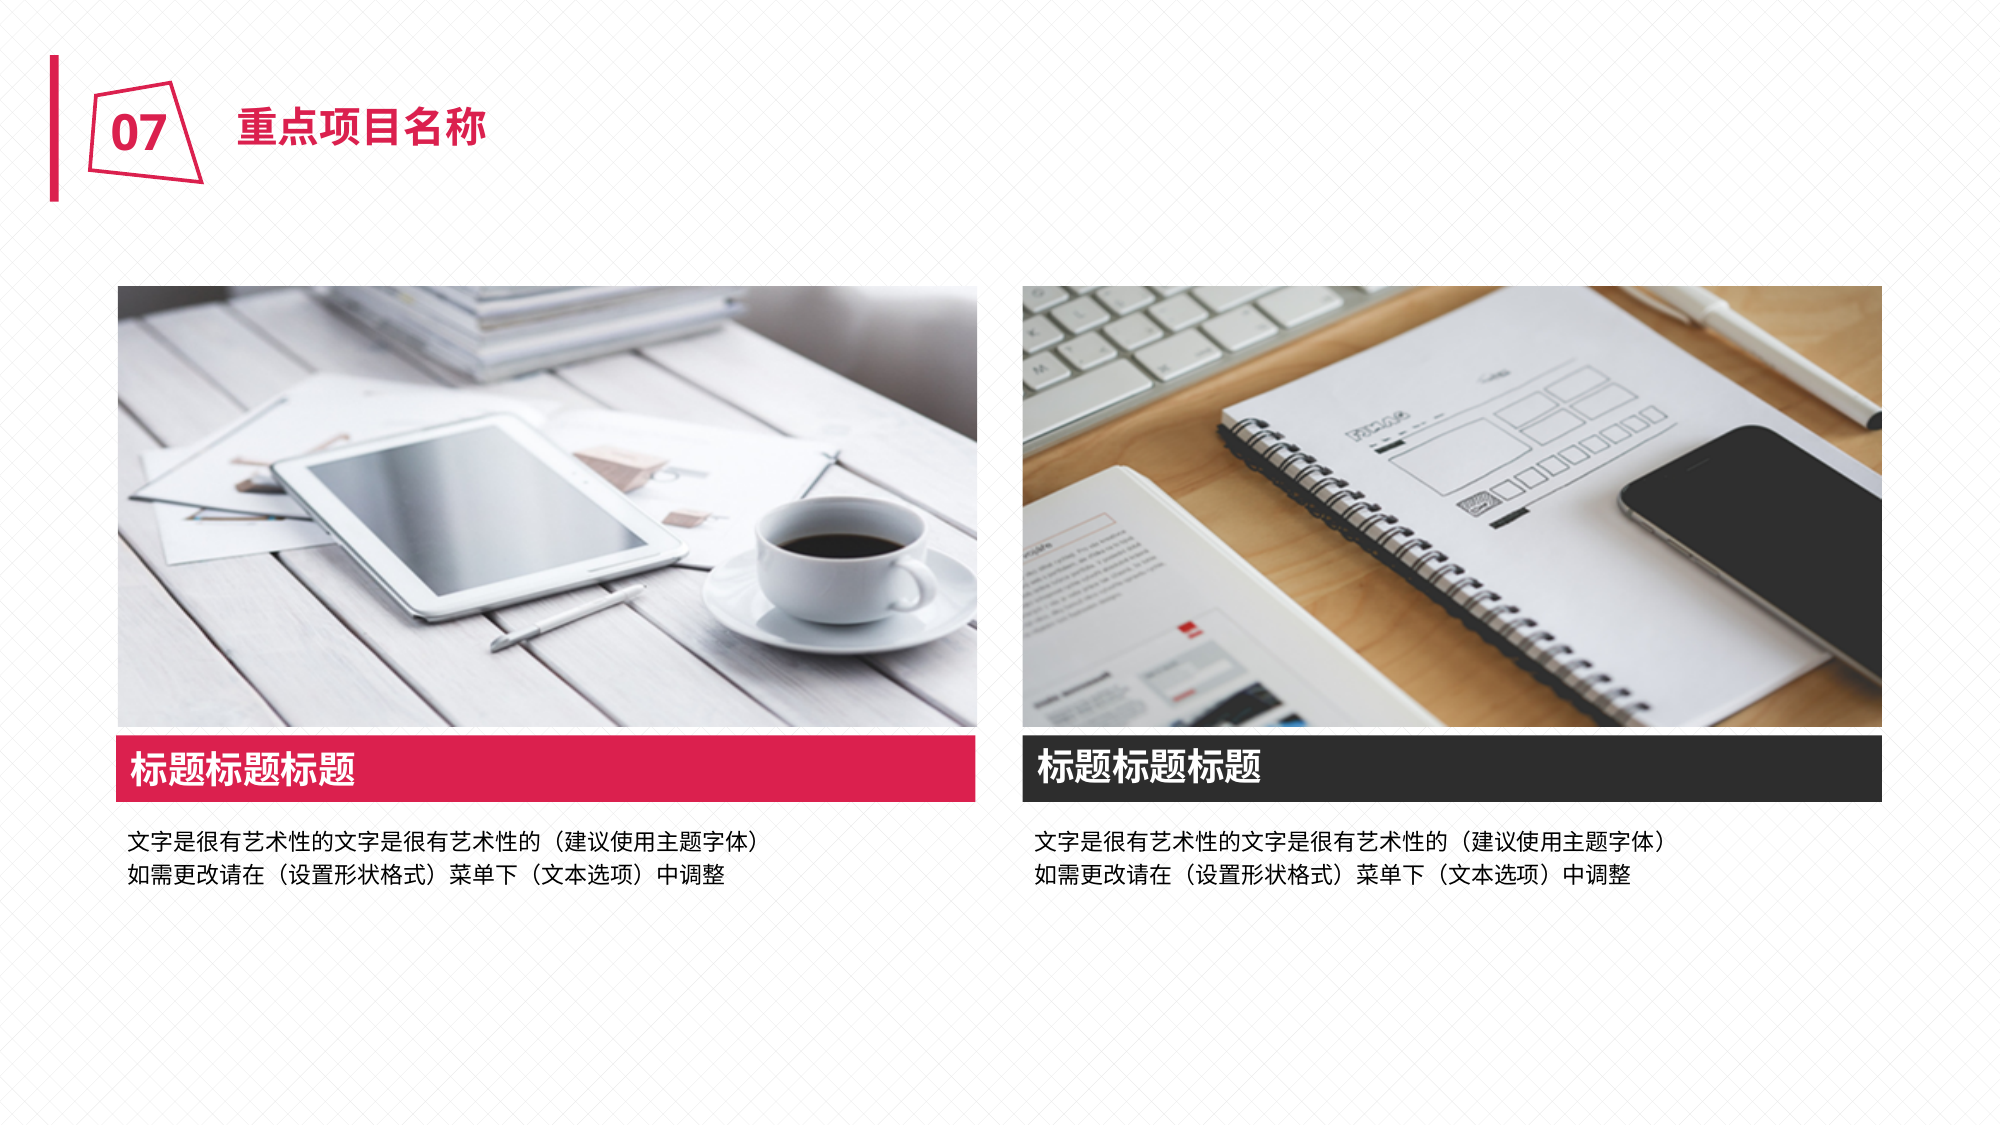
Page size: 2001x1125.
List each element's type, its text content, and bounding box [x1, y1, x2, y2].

text_box 标题标题标题 [116, 735, 976, 802]
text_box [45, 82, 507, 183]
text_box [117, 285, 978, 728]
text_box [49, 183, 59, 202]
text_box 标题标题标题 [1022, 735, 1882, 802]
text_box 文字是很有艺术性的文字是很有艺术性的（建议使用主题字体） 如需更改请在（设置形状格式）菜单下（文本选项）中调整 [116, 810, 978, 946]
text_box [1022, 285, 1883, 728]
text_box [49, 55, 59, 82]
text_box 文字是很有艺术性的文字是很有艺术性的（建议使用主题字体） 如需更改请在（设置形状格式）菜单下（文本选项）中调整 [1022, 810, 1850, 946]
